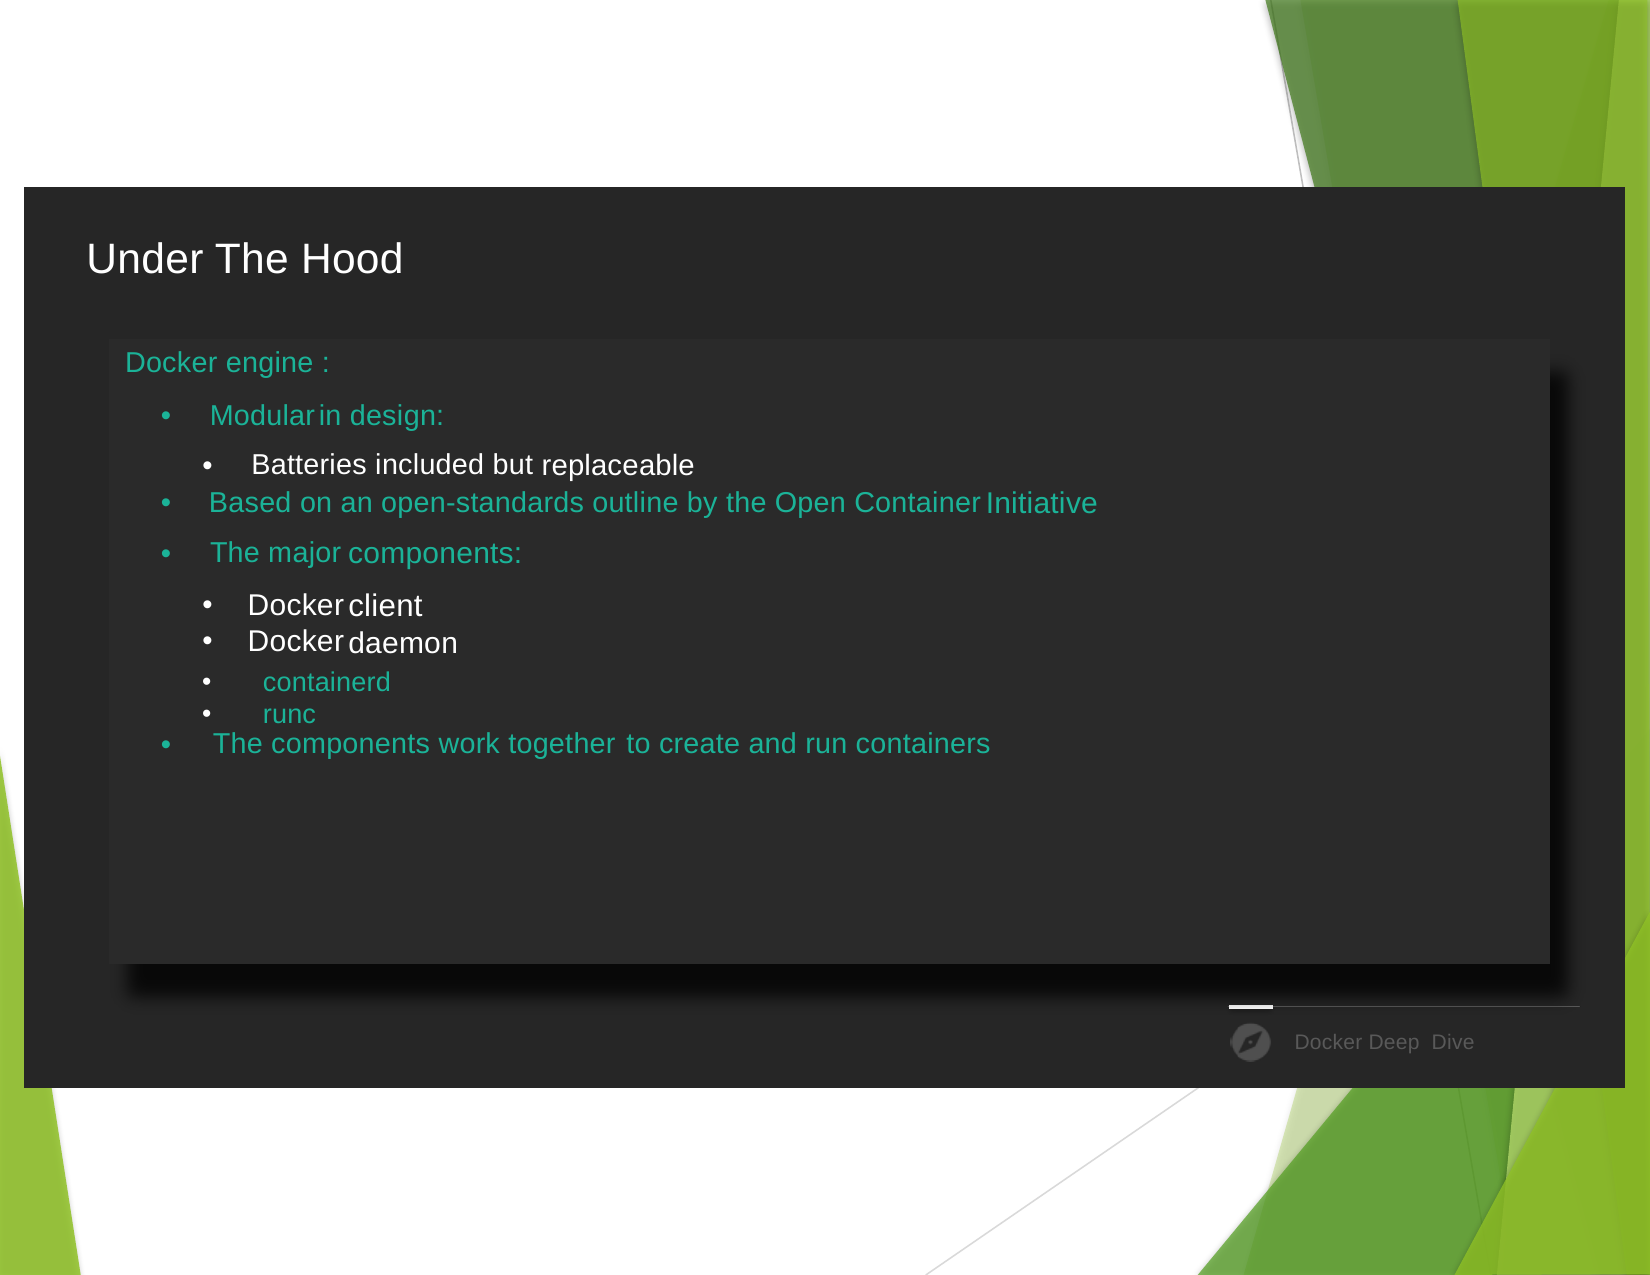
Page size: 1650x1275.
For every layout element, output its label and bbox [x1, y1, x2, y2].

picture [24, 186, 1626, 1088]
